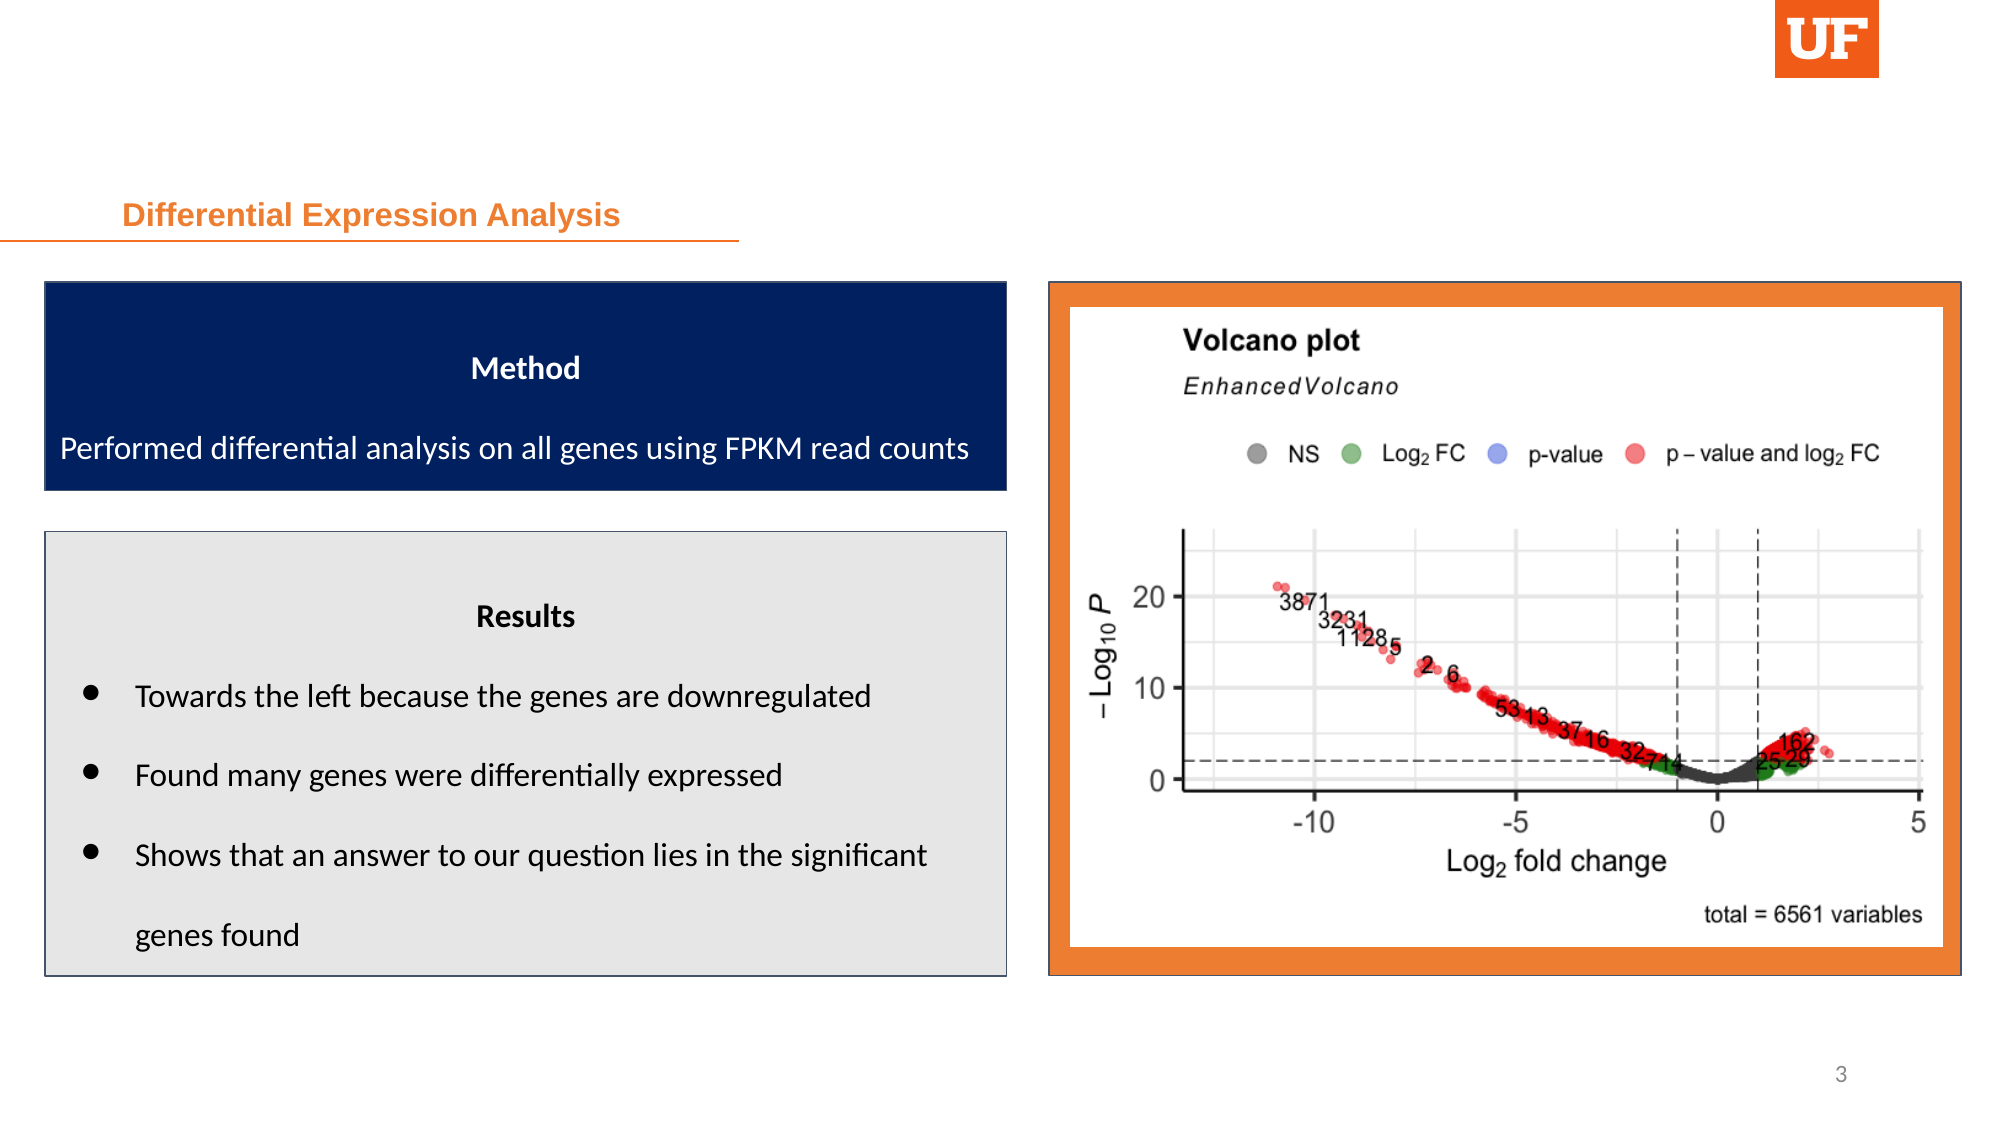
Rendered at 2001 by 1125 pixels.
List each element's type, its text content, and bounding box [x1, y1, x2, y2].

slide_number 3 [1412, 1042, 1863, 1103]
picture [1775, 0, 1879, 78]
text_box [1049, 281, 1962, 976]
title Differential Expression Analysis [107, 80, 1833, 241]
text_box Method Performed differential analysis on all genes using FPKM read counts [45, 281, 1007, 491]
picture [1070, 307, 1943, 947]
text_box Results Towards the left because the genes are downregulated Found many genes were differentially expressed Shows that an answer to our question lies in the significant genes found [45, 531, 1007, 976]
